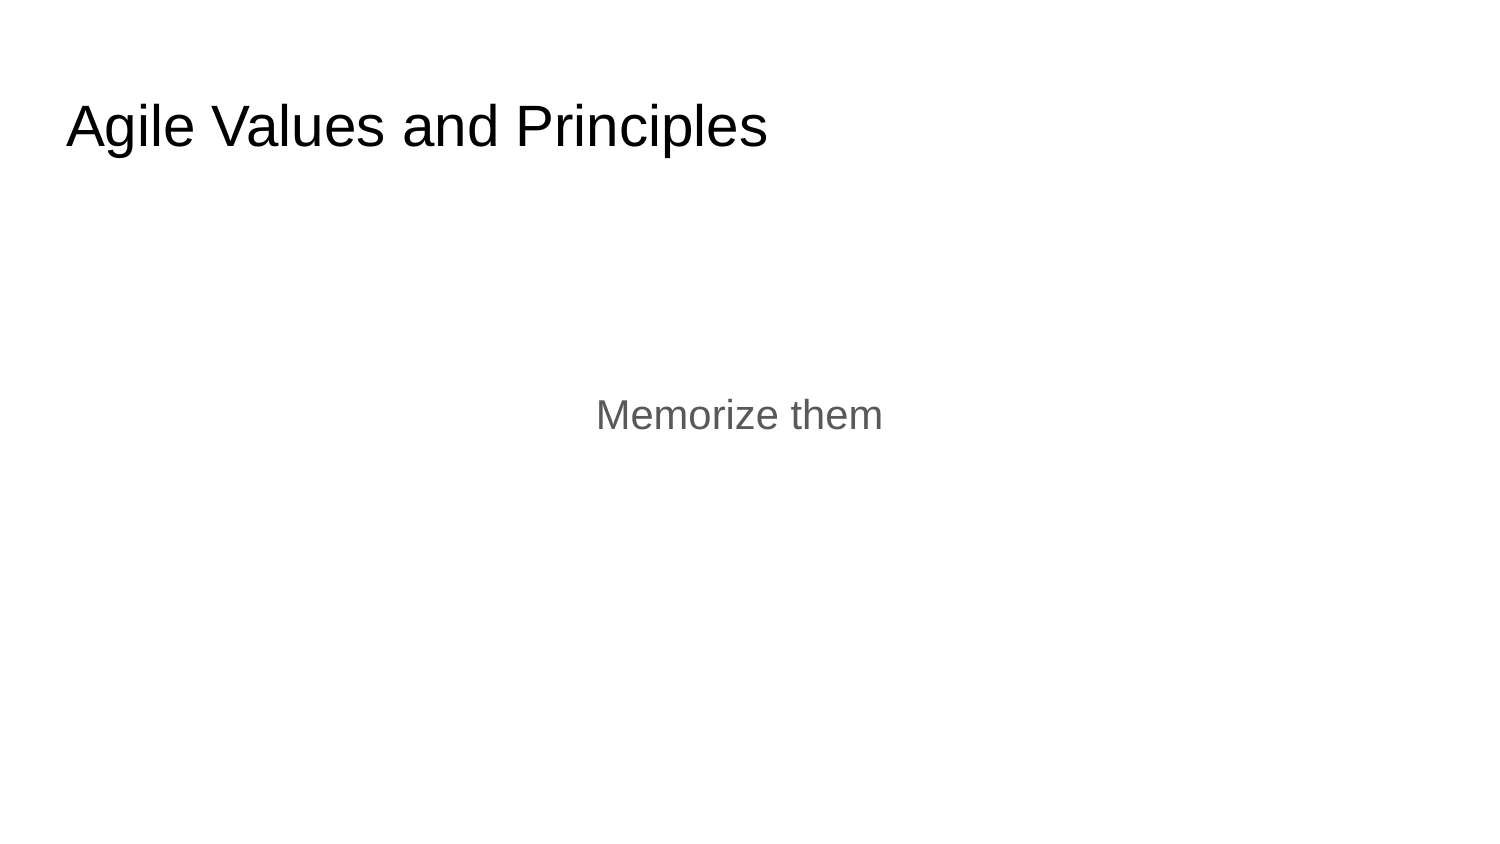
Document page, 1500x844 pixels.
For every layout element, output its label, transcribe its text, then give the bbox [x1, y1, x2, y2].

title Agile Values and Principles [51, 72, 1449, 167]
list Memorize them [580, 365, 920, 478]
